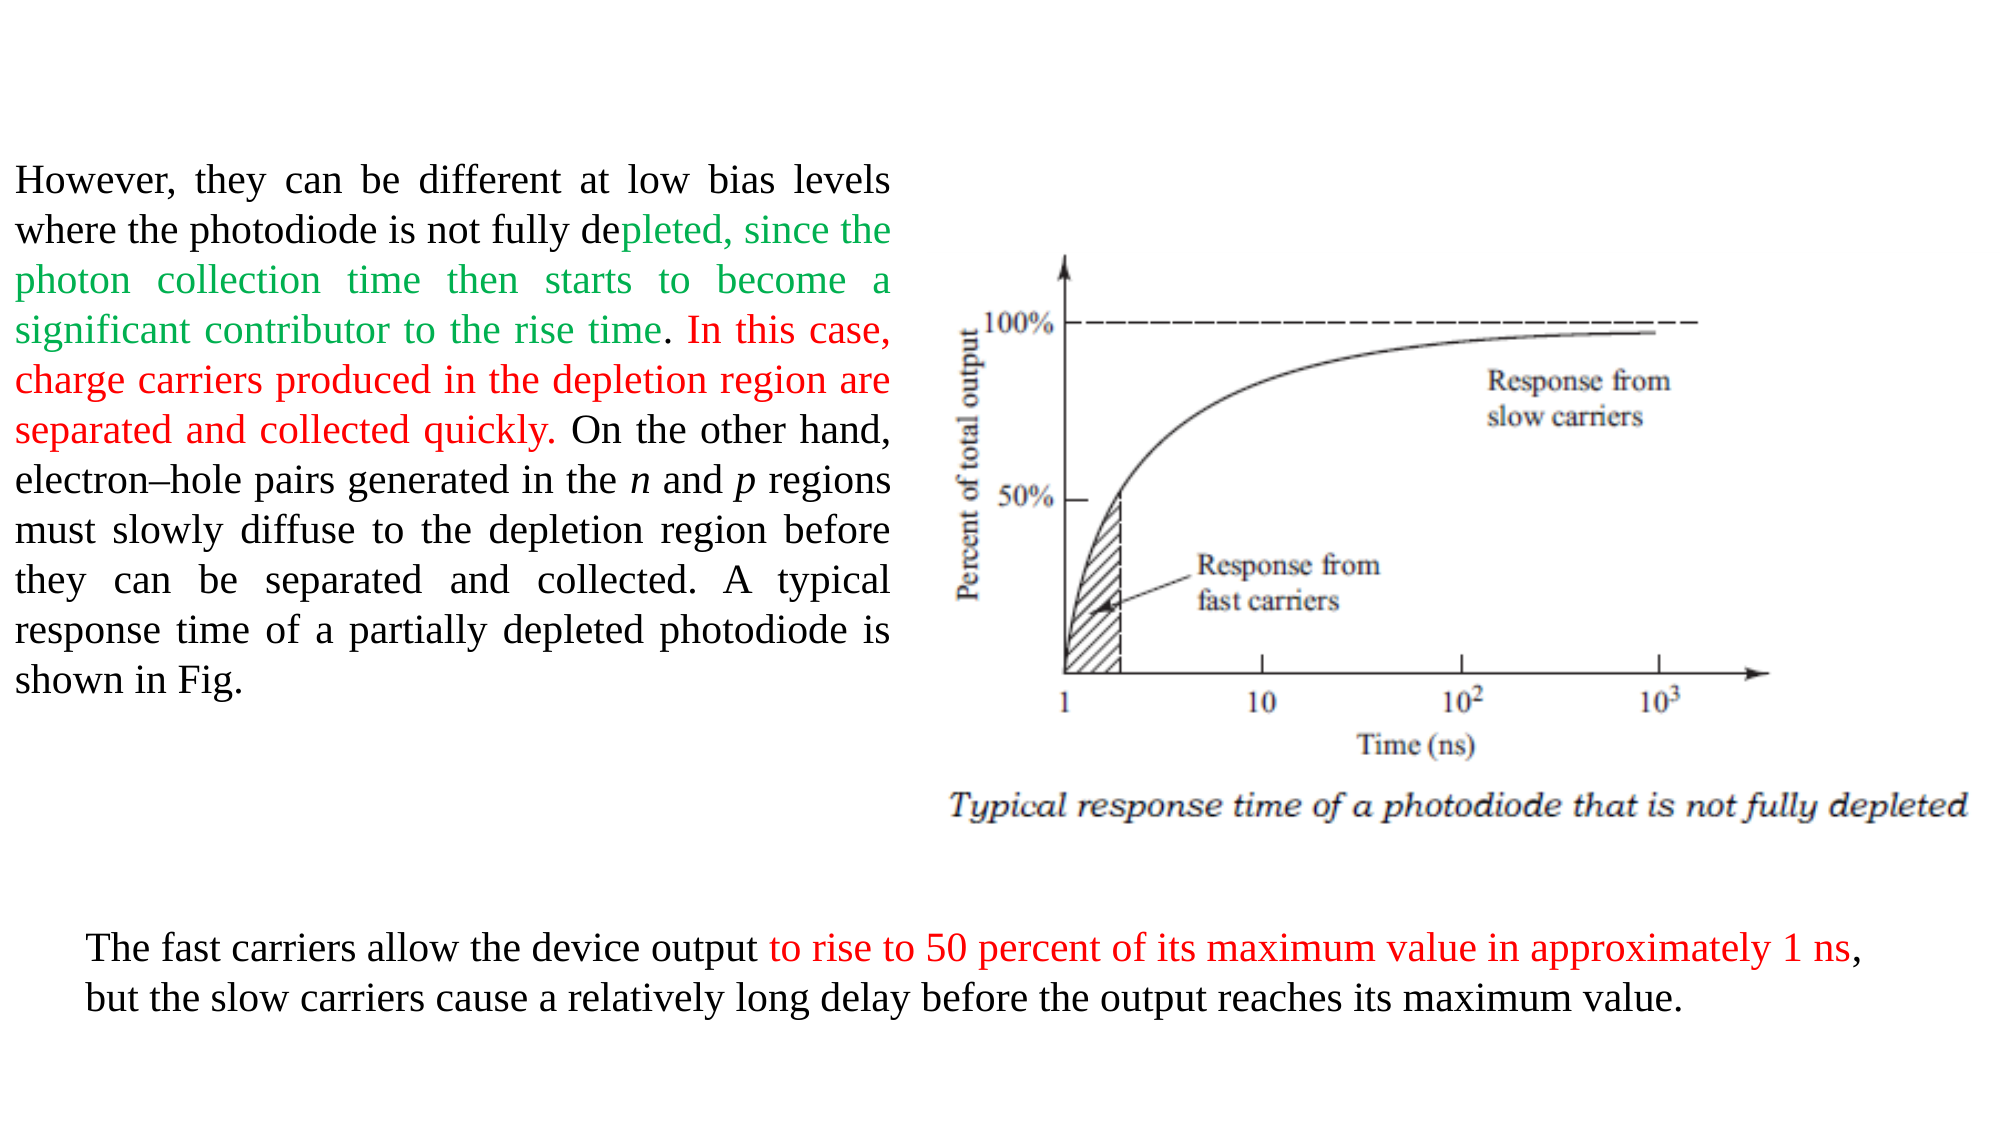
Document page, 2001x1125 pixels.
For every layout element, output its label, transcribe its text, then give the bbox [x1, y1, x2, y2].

text_box However, they can be different at low bias levels where the photodiode is not fully depleted, since the photon collection time then starts to become a significant contributor to the rise time. In this case, charge carriers produced in the depletion region are separated and collected quickly. On the other hand, electron–hole pairs generated in the n and p regions must slowly diffuse to the depletion region before they can be separated and collected. A typical response time of a partially depleted photodiode is shown in Fig. [0, 144, 907, 710]
picture [927, 251, 2000, 866]
text_box The fast carriers allow the device output to rise to 50 percent of its maximum value in approximately 1 ns, but the slow carriers cause a relatively long delay before the output reaches its maximum value. [70, 912, 1899, 1028]
